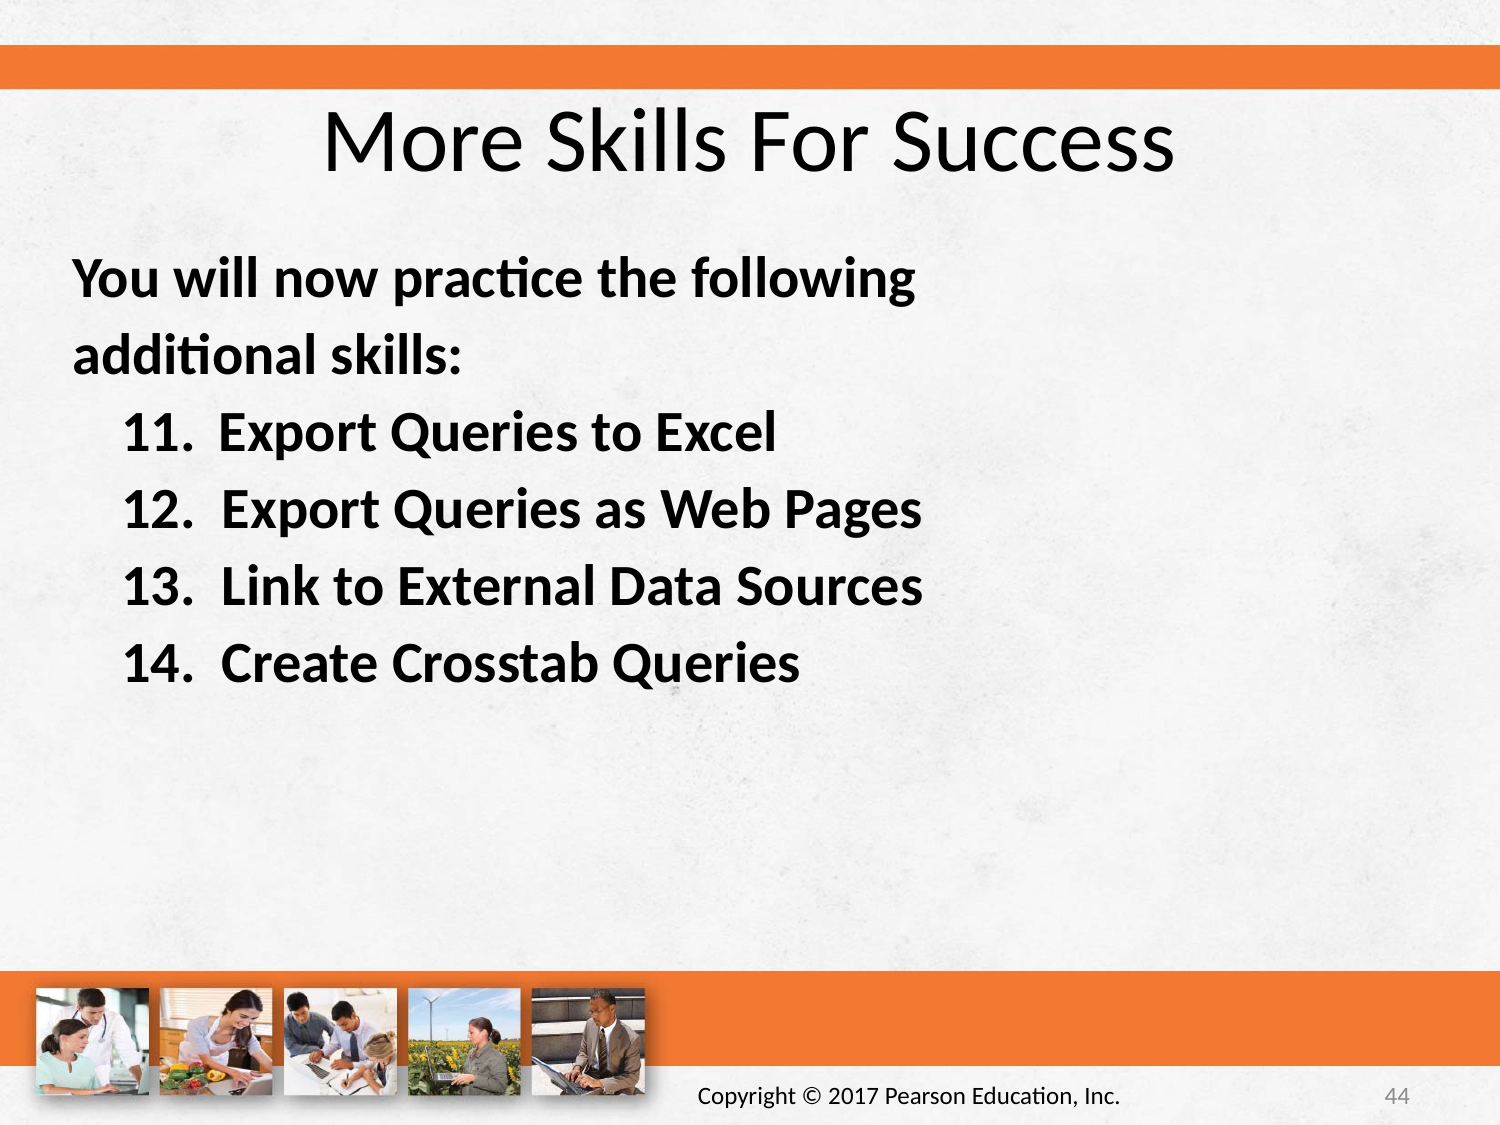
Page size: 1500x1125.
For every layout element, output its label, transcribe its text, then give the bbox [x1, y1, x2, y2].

footer Copyright © 2017 Pearson Education, Inc. [650, 1065, 1074, 1125]
slide_number 44 [1074, 1065, 1425, 1125]
picture [0, 0, 1500, 1125]
title More Skills For Success [99, 44, 1401, 224]
text_box You will now practice the following additional skills: Export Queries to Excel Export Queries as Web Pages Link to External Data Sources Create Crosstab Queries [31, 224, 1469, 702]
